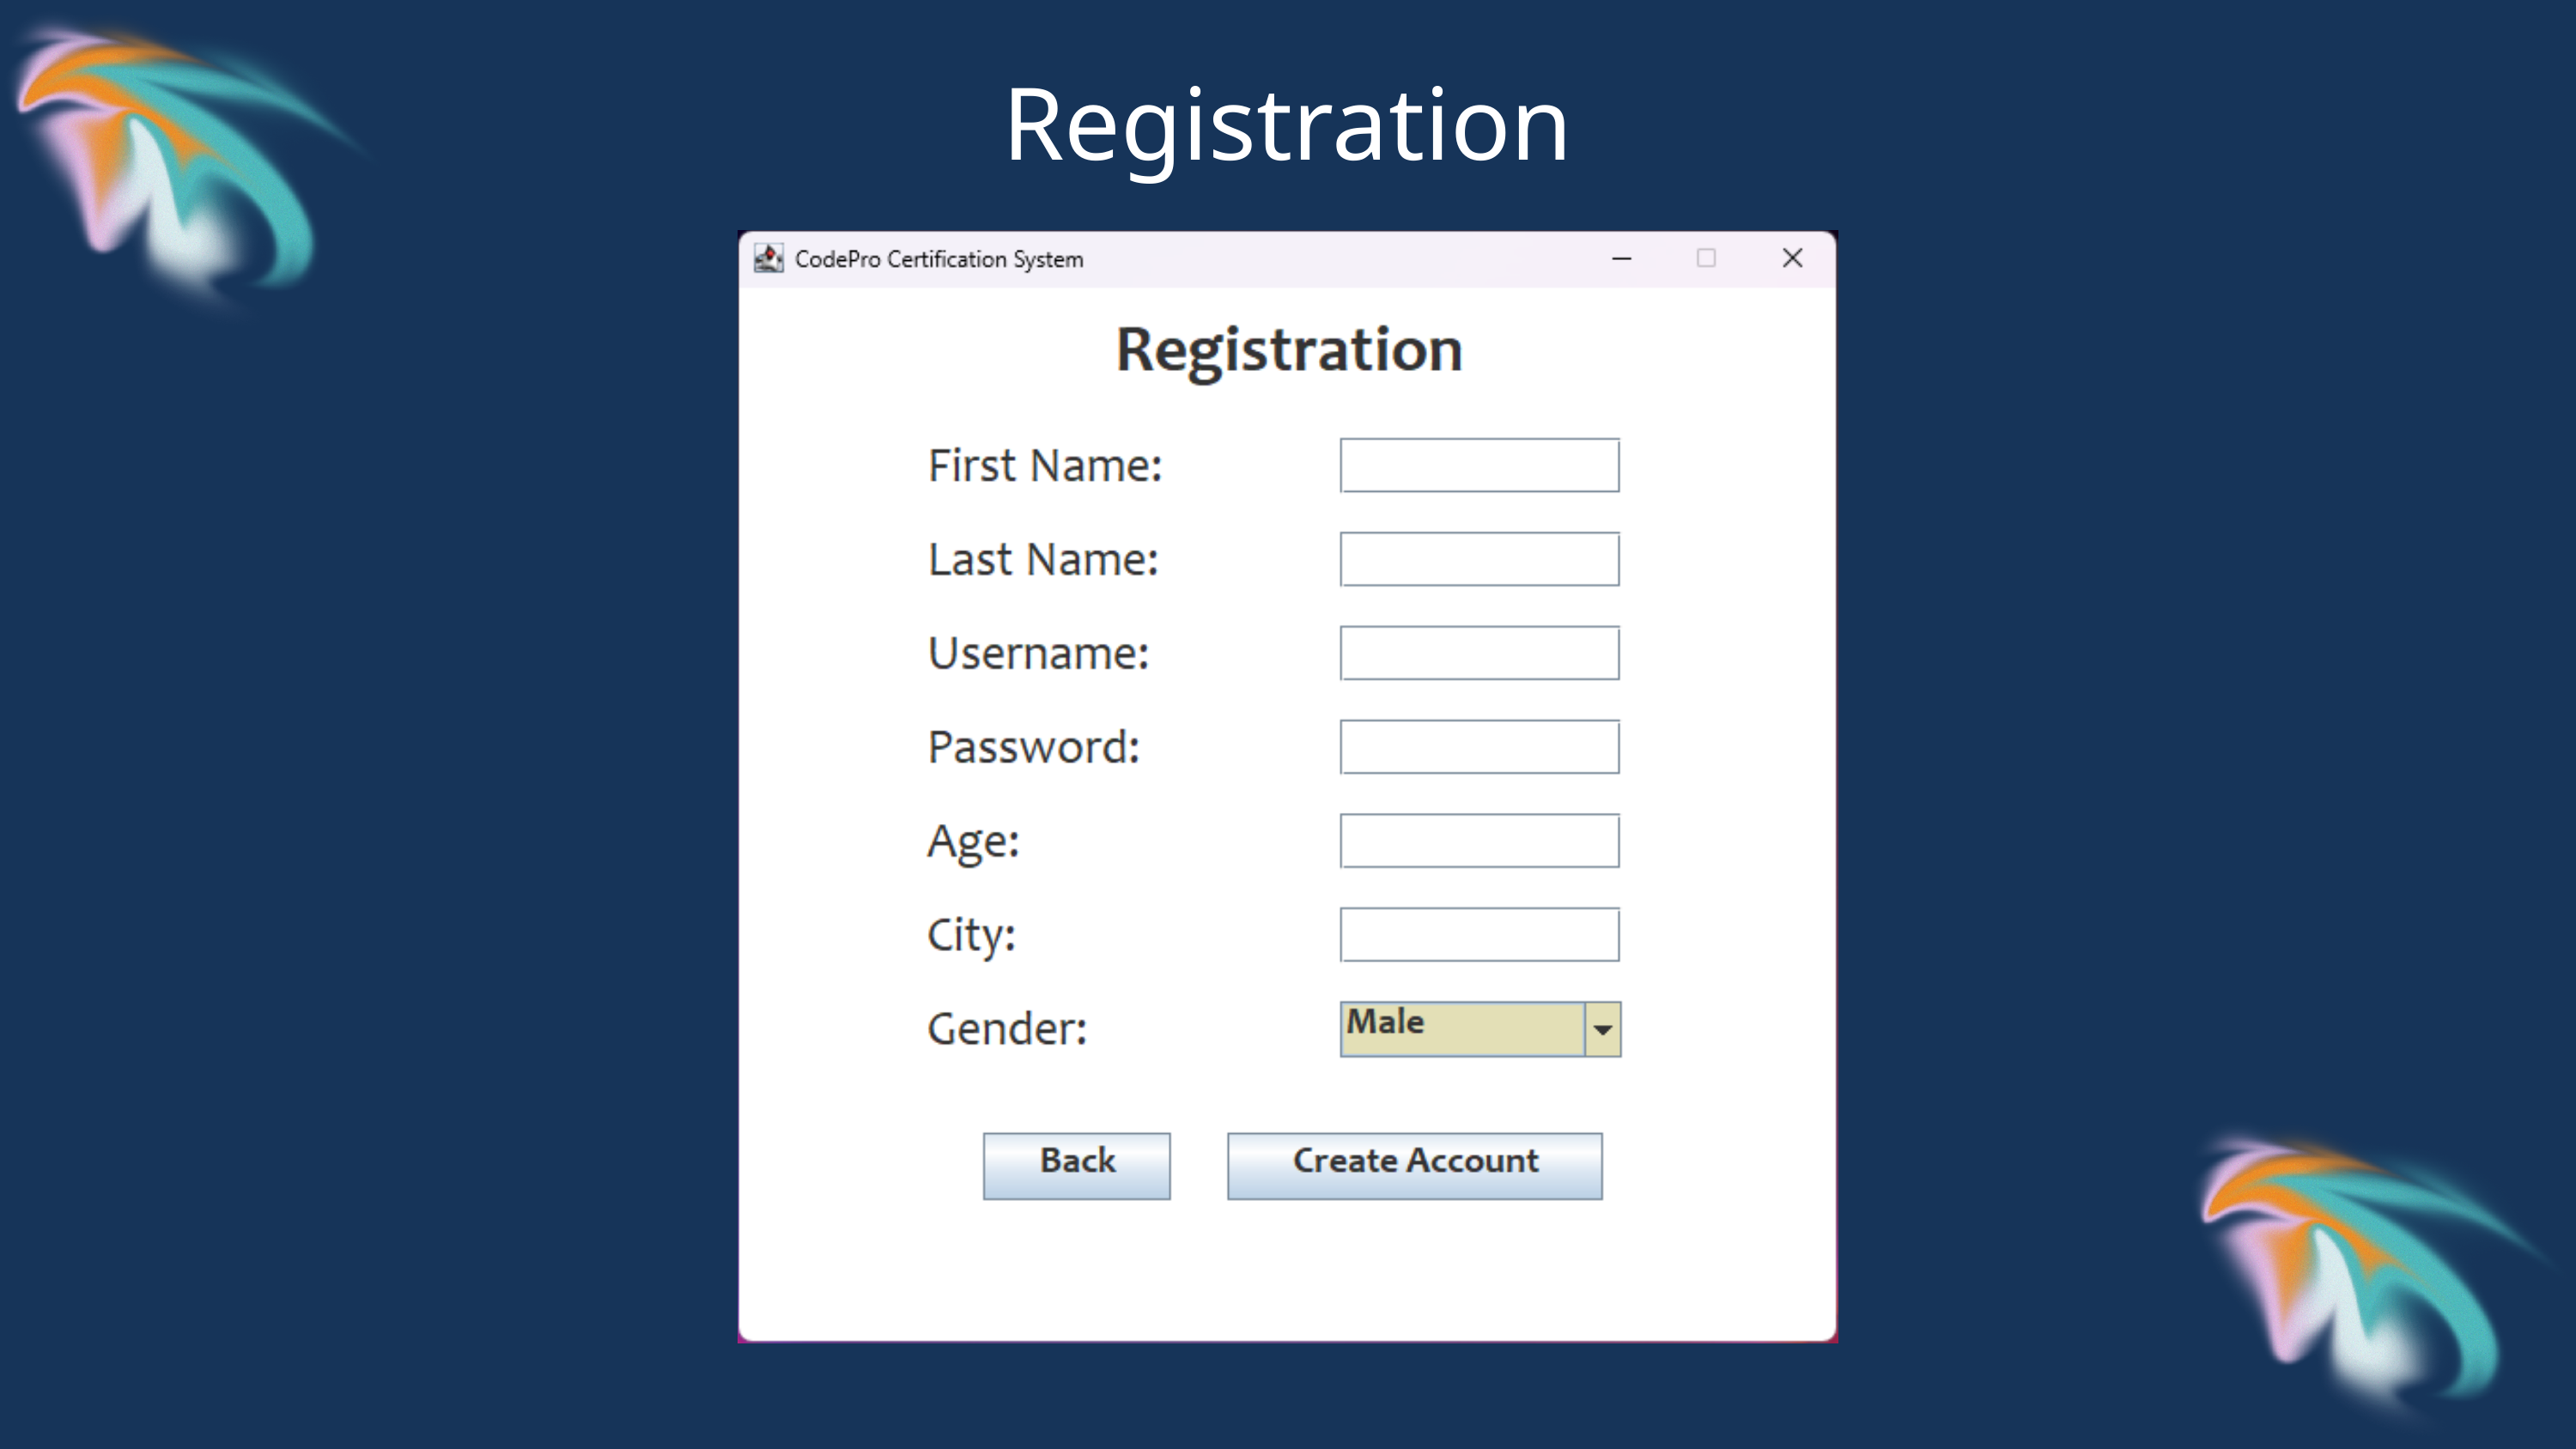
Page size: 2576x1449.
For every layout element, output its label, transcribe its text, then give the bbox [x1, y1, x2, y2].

text_box Registration [533, 36, 2043, 180]
picture [2184, 1113, 2576, 1449]
picture [0, 3, 392, 338]
picture [738, 230, 1838, 1343]
